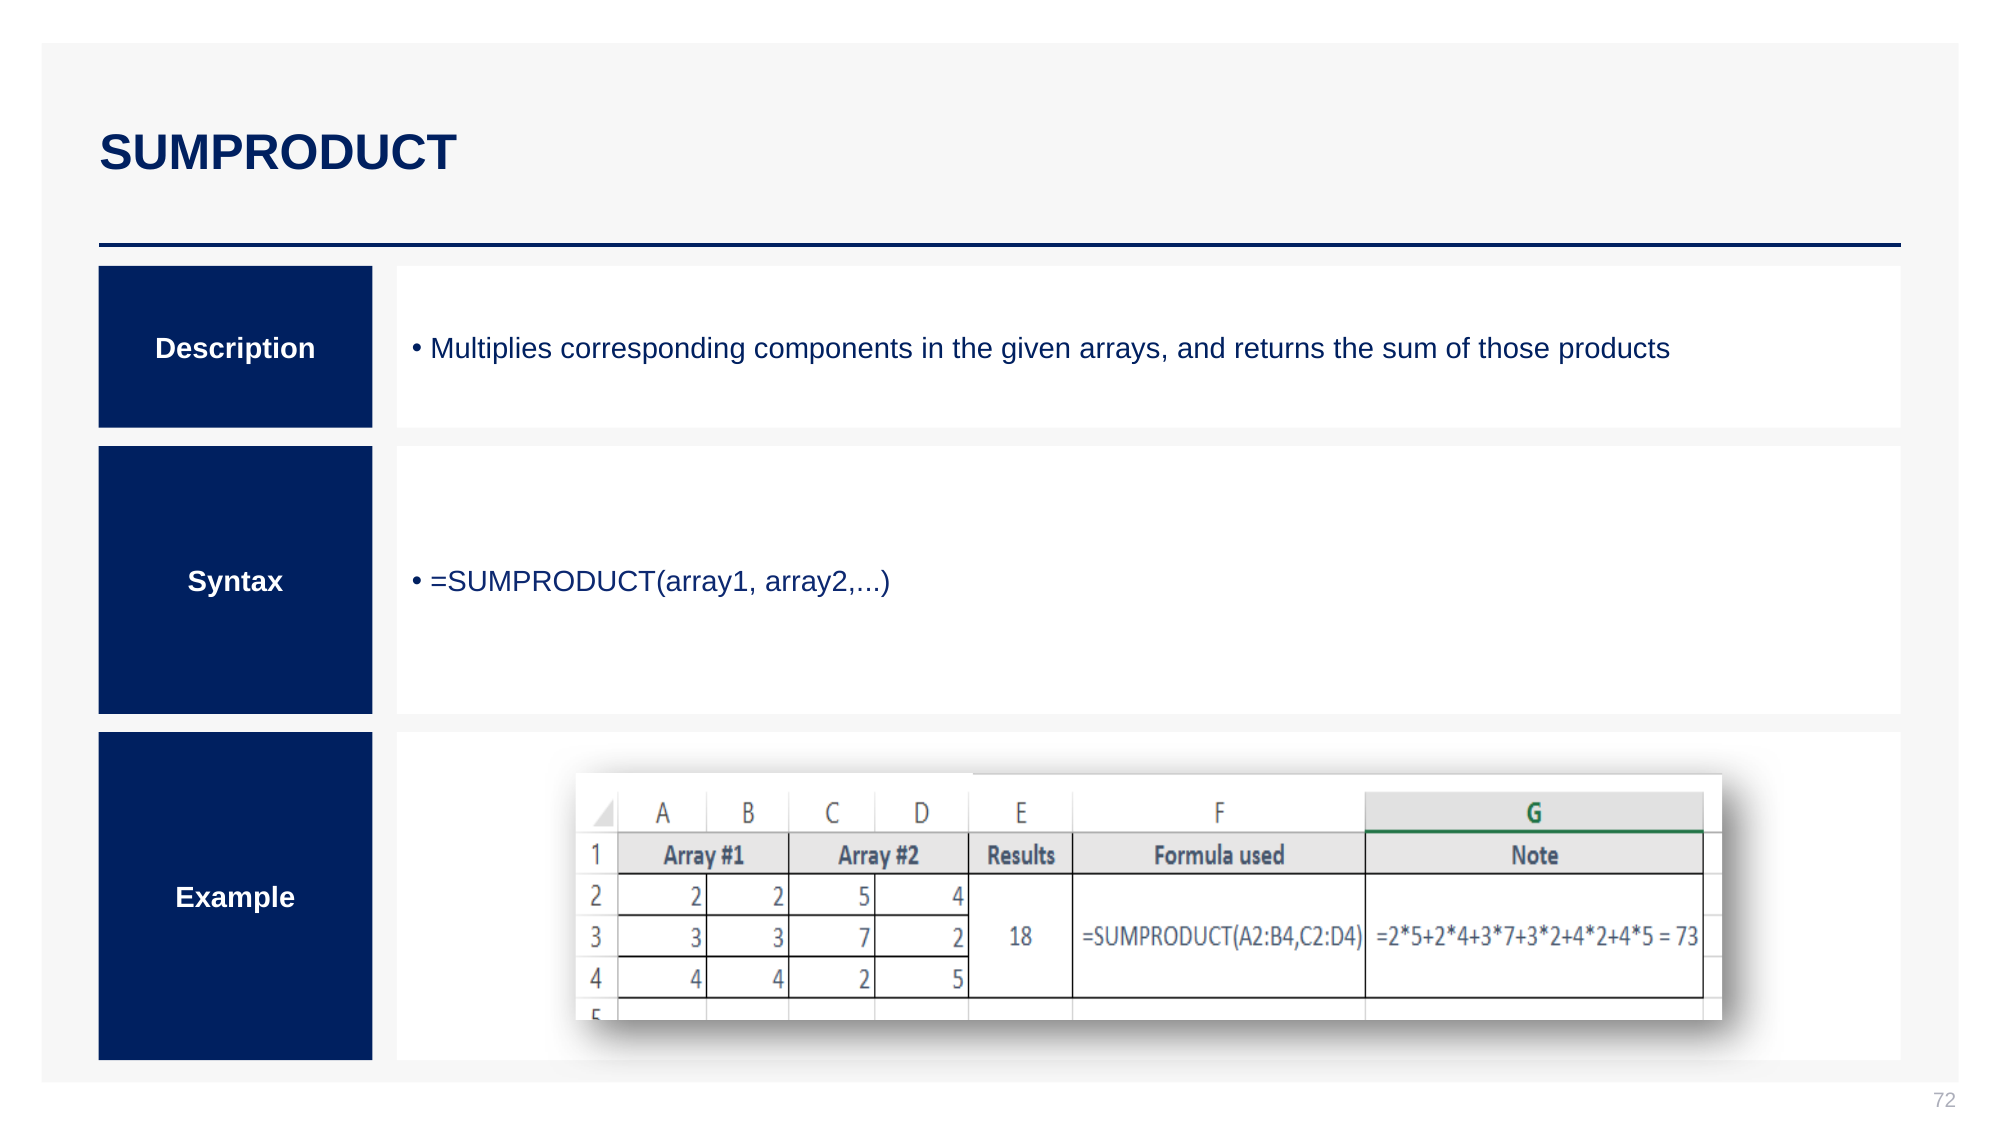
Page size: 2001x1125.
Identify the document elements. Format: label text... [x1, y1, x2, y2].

text_box Description [98, 265, 373, 428]
text_box =SUMPRODUCT(array1, array2,...) [396, 446, 1901, 714]
slide_number 72 [1506, 1088, 1957, 1119]
text_box Example [98, 732, 373, 1061]
text_box Multiplies corresponding components in the given arrays, and returns the sum of those products [396, 265, 1901, 428]
title SUMPRODUCT [84, 59, 1901, 239]
picture [575, 773, 1723, 1020]
text_box [396, 732, 1901, 1061]
text_box Syntax [98, 446, 373, 714]
